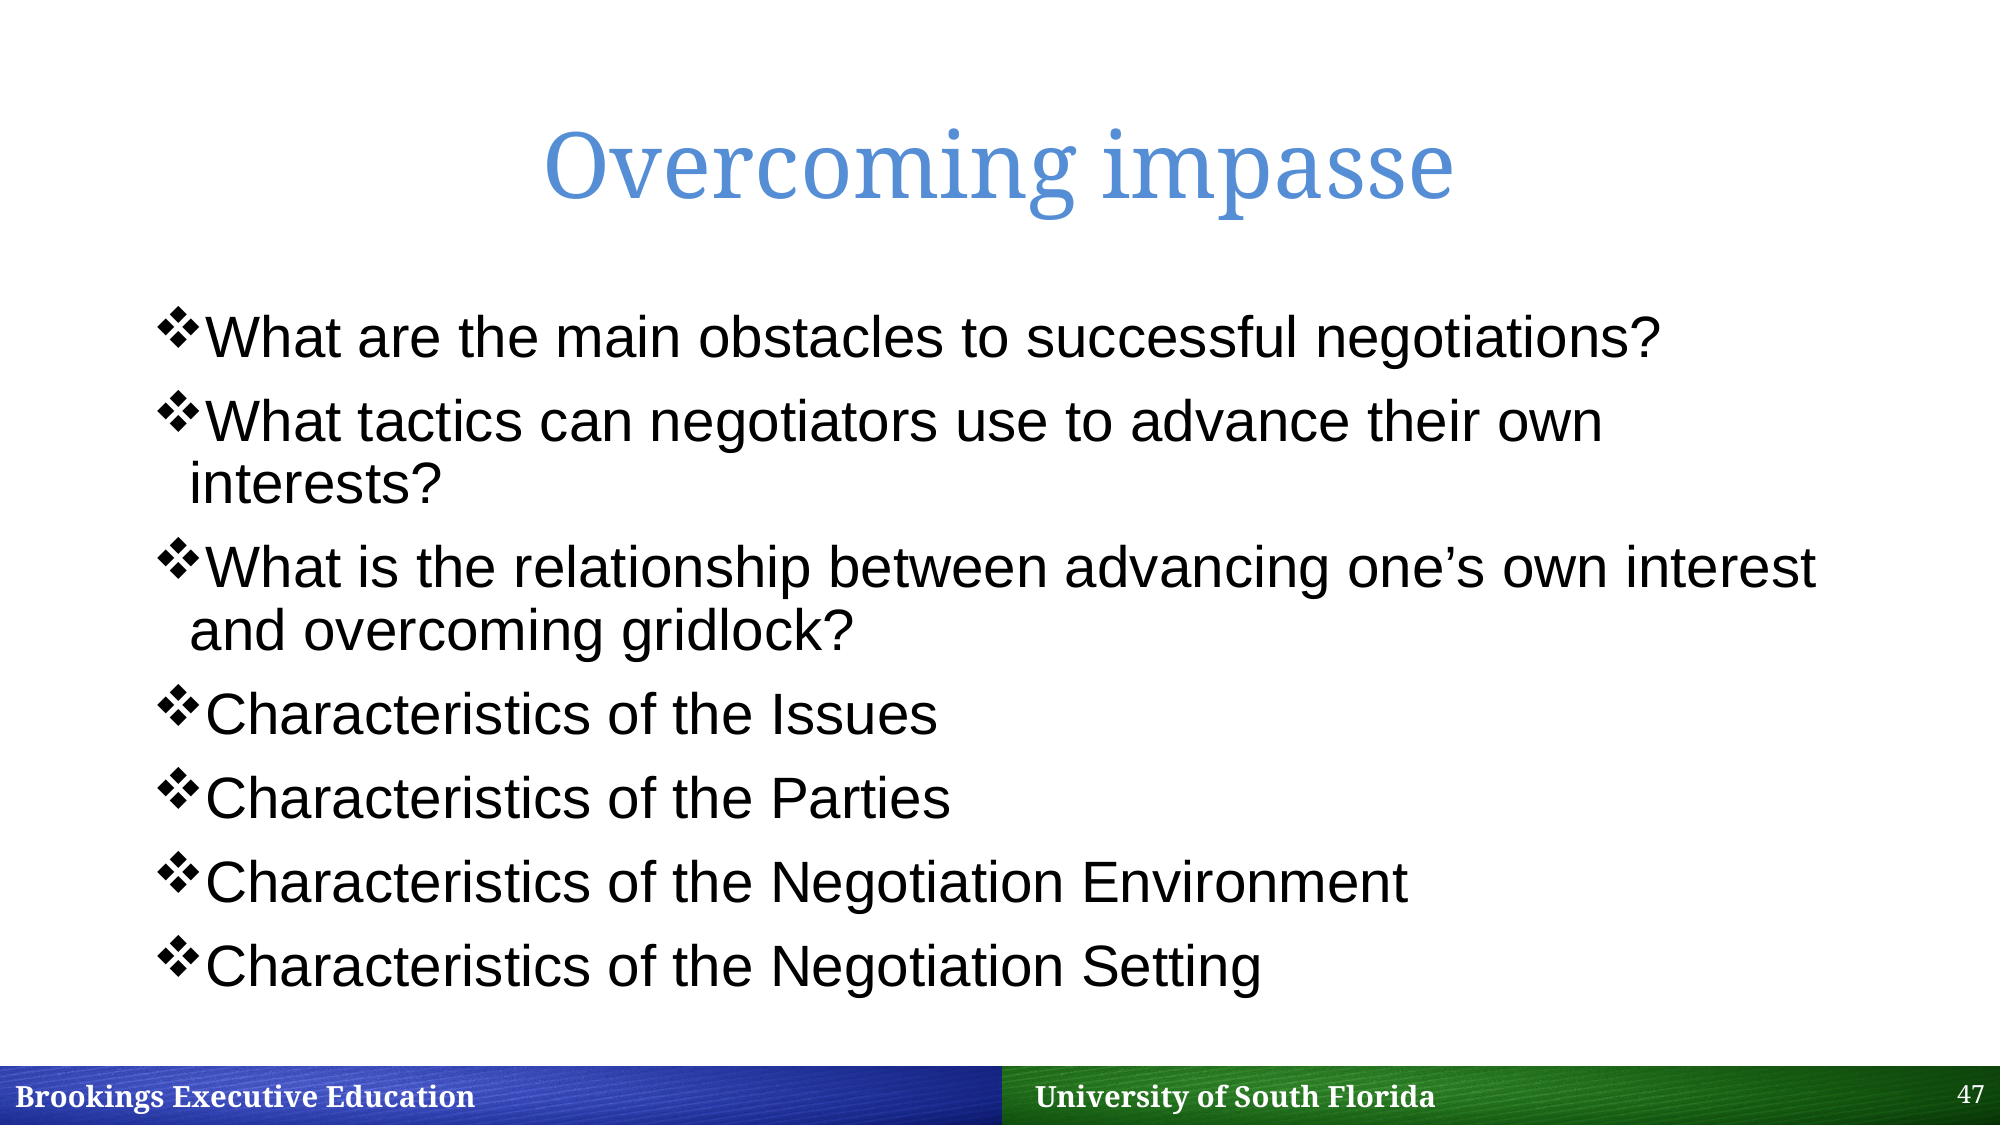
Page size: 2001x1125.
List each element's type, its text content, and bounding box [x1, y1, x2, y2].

footer Brookings Executive Education University of South Florida [0, 1066, 1932, 1125]
list What are the main obstacles to successful negotiations? What tactics can negotiators use to advance their own interests? What is the relationship between advancing one’s own interest and overcoming gridlock? Characteristics of the Issues Characteristics of the Parties Characteristics of the Negotiation Environment Characteristics of the Negotiation Setting [137, 299, 1863, 1014]
slide_number 47 [1932, 1066, 2000, 1125]
title Overcoming impasse [137, 59, 1863, 278]
